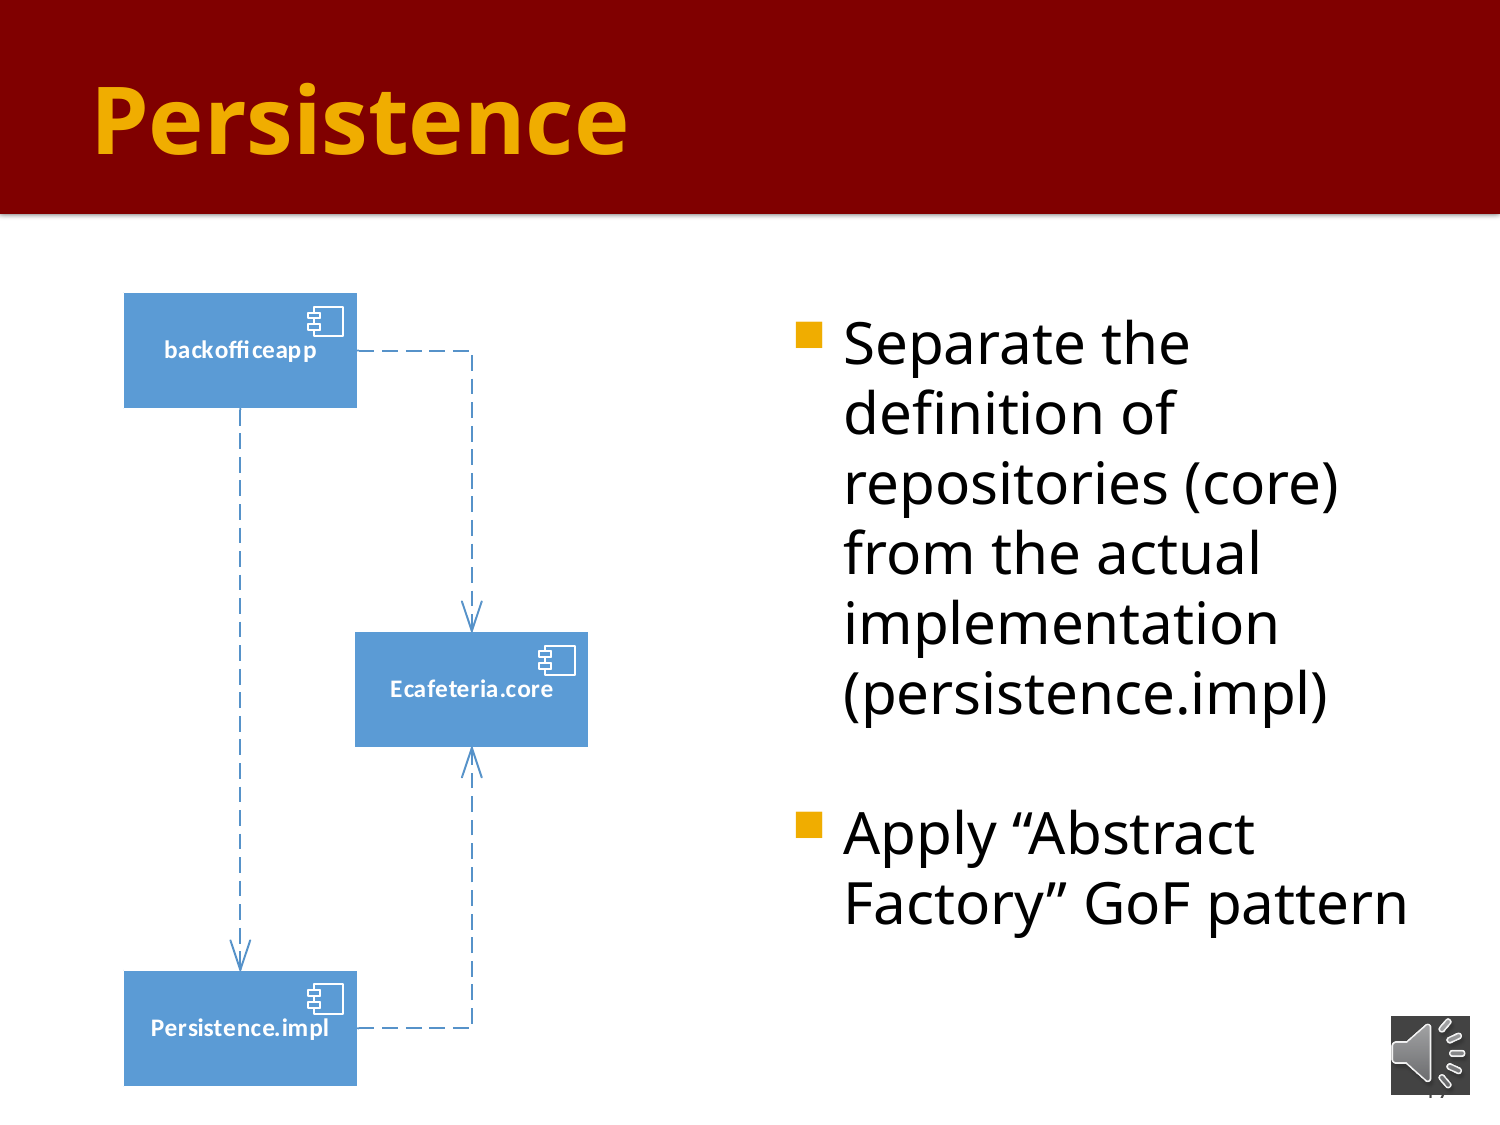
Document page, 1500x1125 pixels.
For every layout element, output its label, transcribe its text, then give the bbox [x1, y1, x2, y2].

picture [1390, 1015, 1471, 1096]
title Persistence [75, 24, 1425, 209]
list Separate the definition of repositories (core) from the actual implementation (persistence.impl) Apply “Abstract Factory” GoF pattern [762, 291, 1425, 1050]
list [118, 287, 591, 1089]
slide_number 17 [1345, 1062, 1467, 1108]
